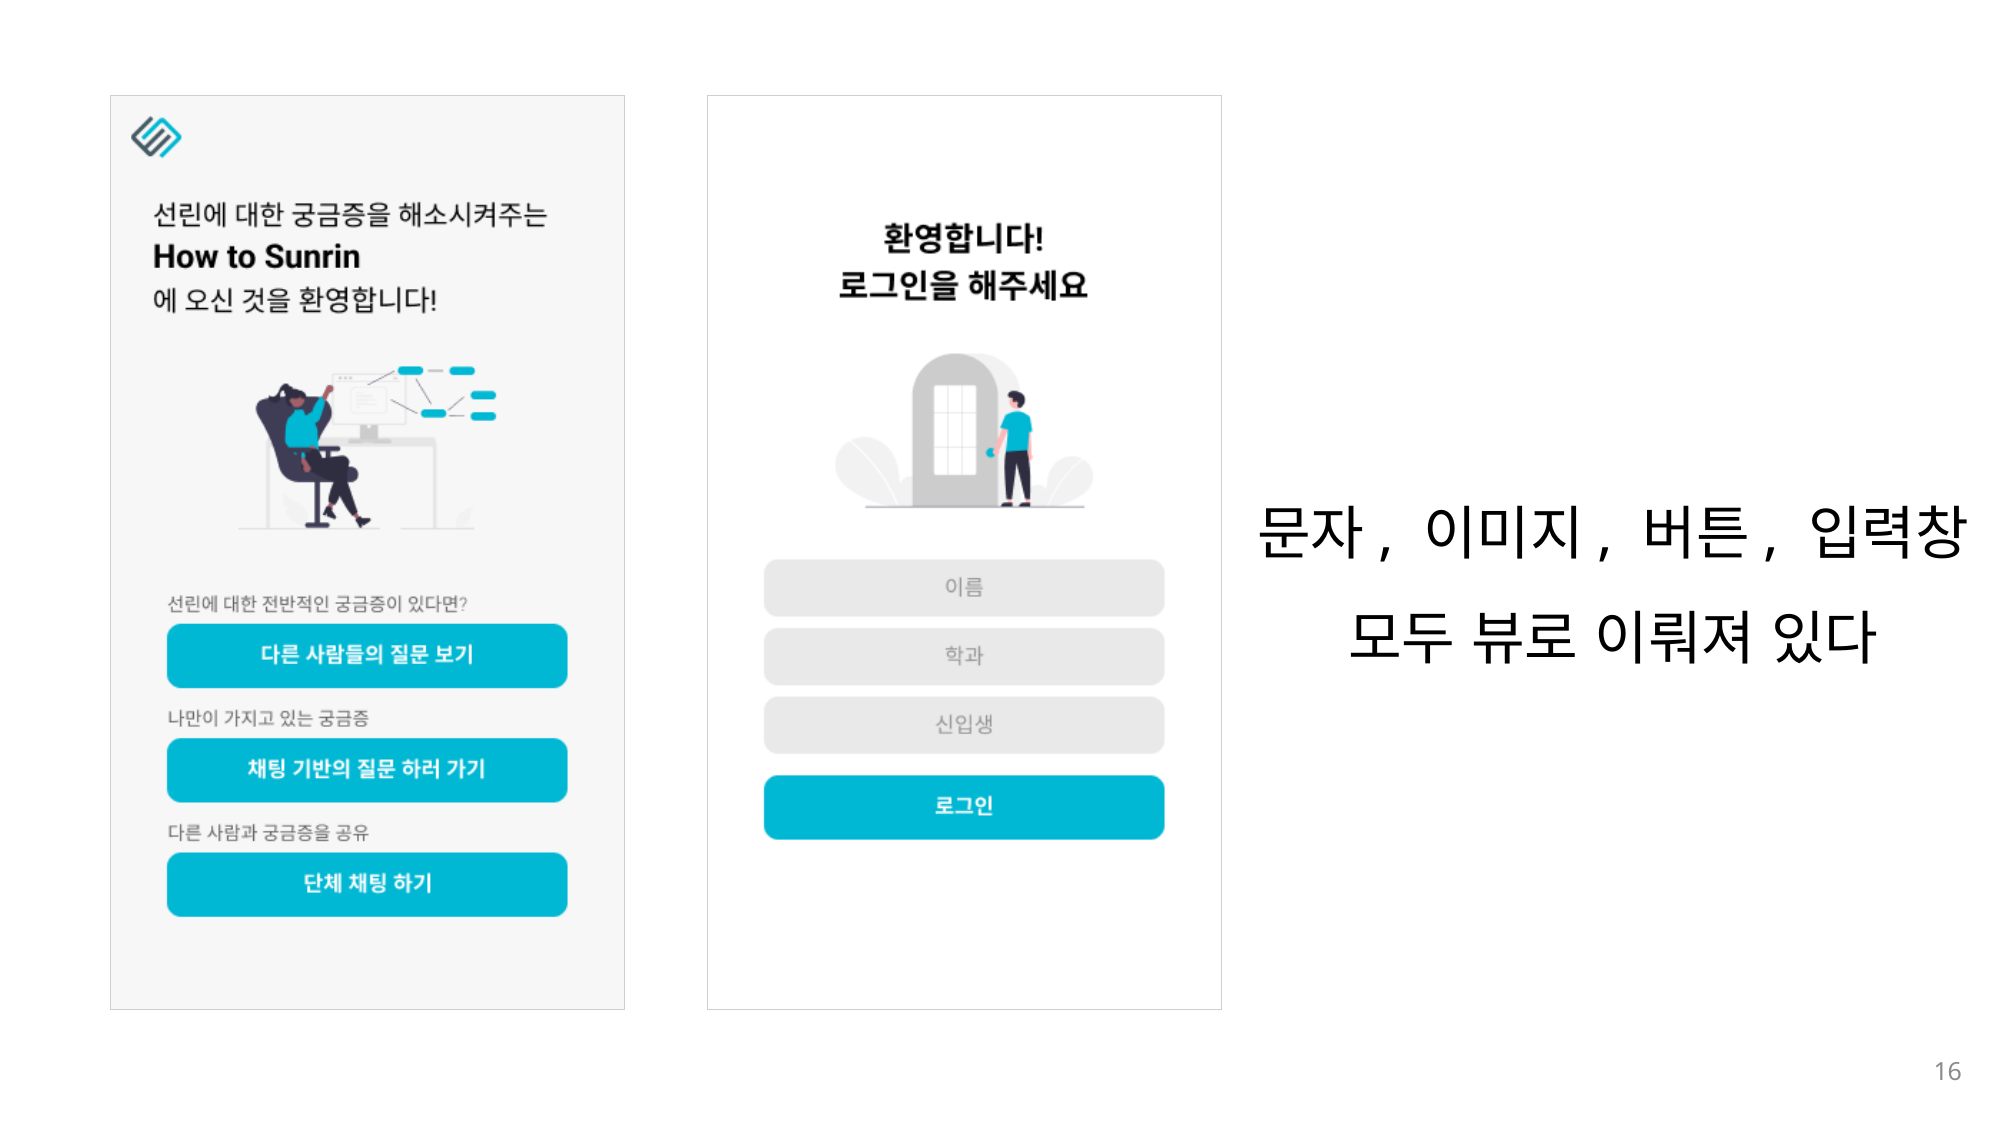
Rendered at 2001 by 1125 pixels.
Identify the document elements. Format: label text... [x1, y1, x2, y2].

slide_number 16 [1527, 1042, 1978, 1103]
picture [110, 95, 625, 1010]
text_box 문자, 이미지, 버튼, 입력창 모두 뷰로 이뤄져 있다 [1242, 453, 1984, 679]
picture [707, 95, 1222, 1010]
